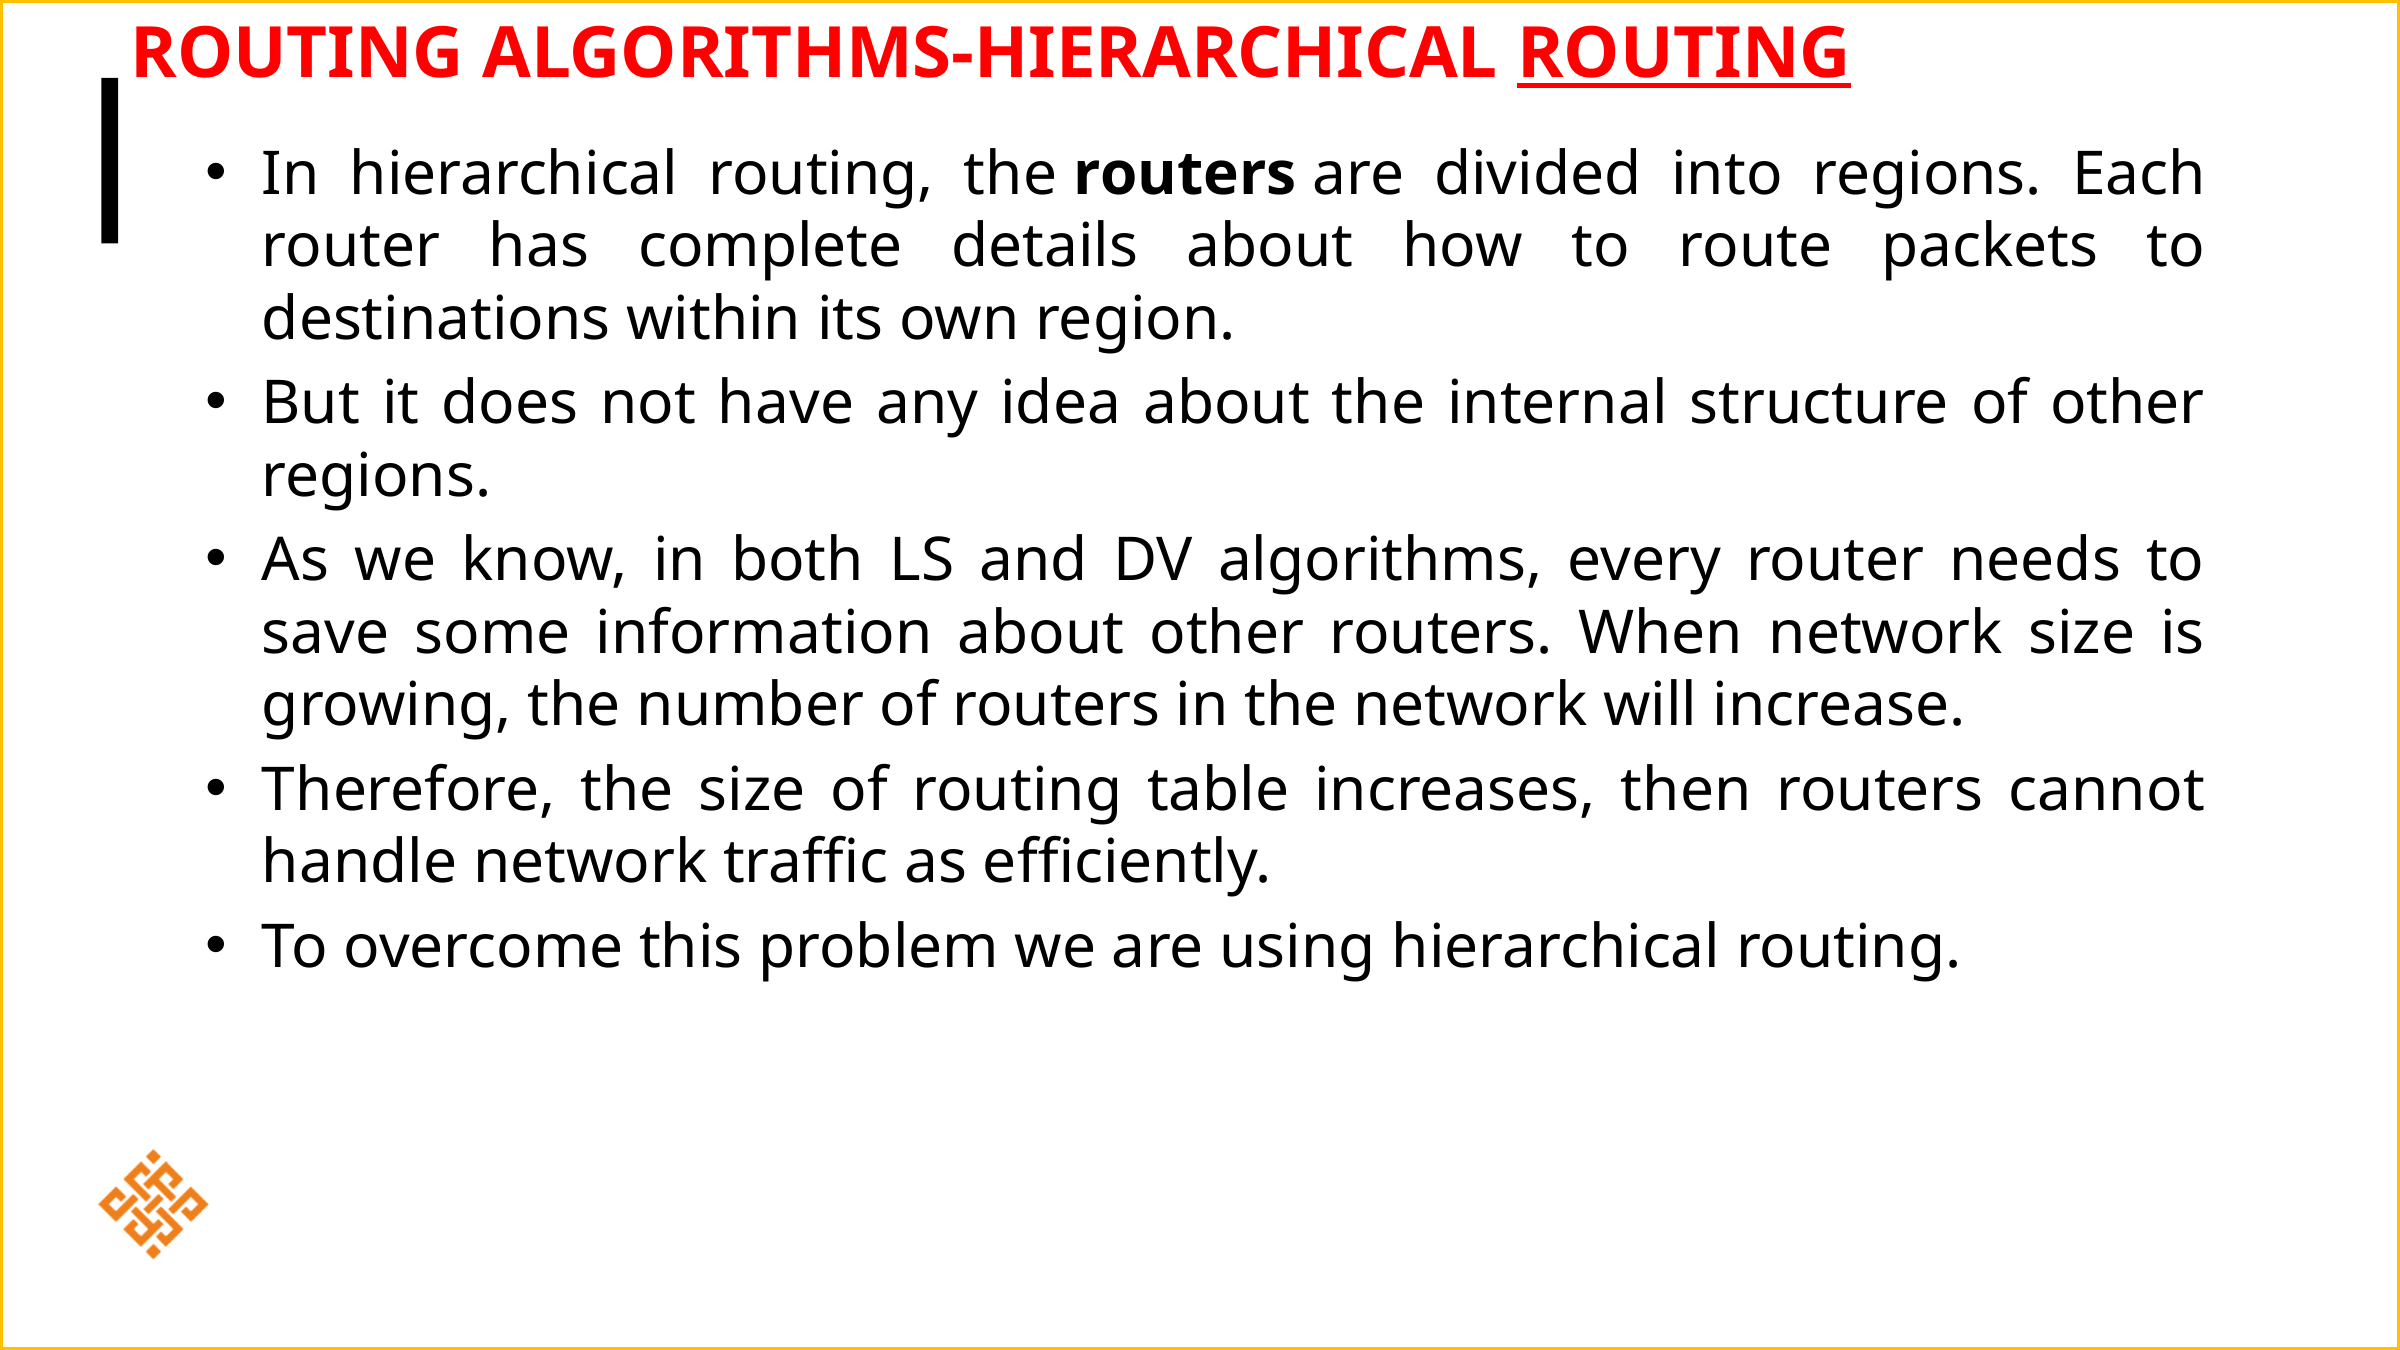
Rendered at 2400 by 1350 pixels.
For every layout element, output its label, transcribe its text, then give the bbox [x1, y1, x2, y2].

title Routing Algorithms-hierarchical Routing [112, 0, 2400, 85]
picture [75, 1058, 235, 1350]
list In hierarchical routing, the routers are divided into regions. Each router has complete details about how to route packets to destinations within its own region. But it does not have any idea about the internal structure of other regions. As we know, in both LS and DV algorithms, every router needs to save some information about other routers. When network size is growing, the number of routers in the network will increase. Therefore, the size of routing table increases, then routers cannot handle network traffic as efficiently. To overcome this problem we are using hierarchical routing. [187, 125, 2225, 1279]
